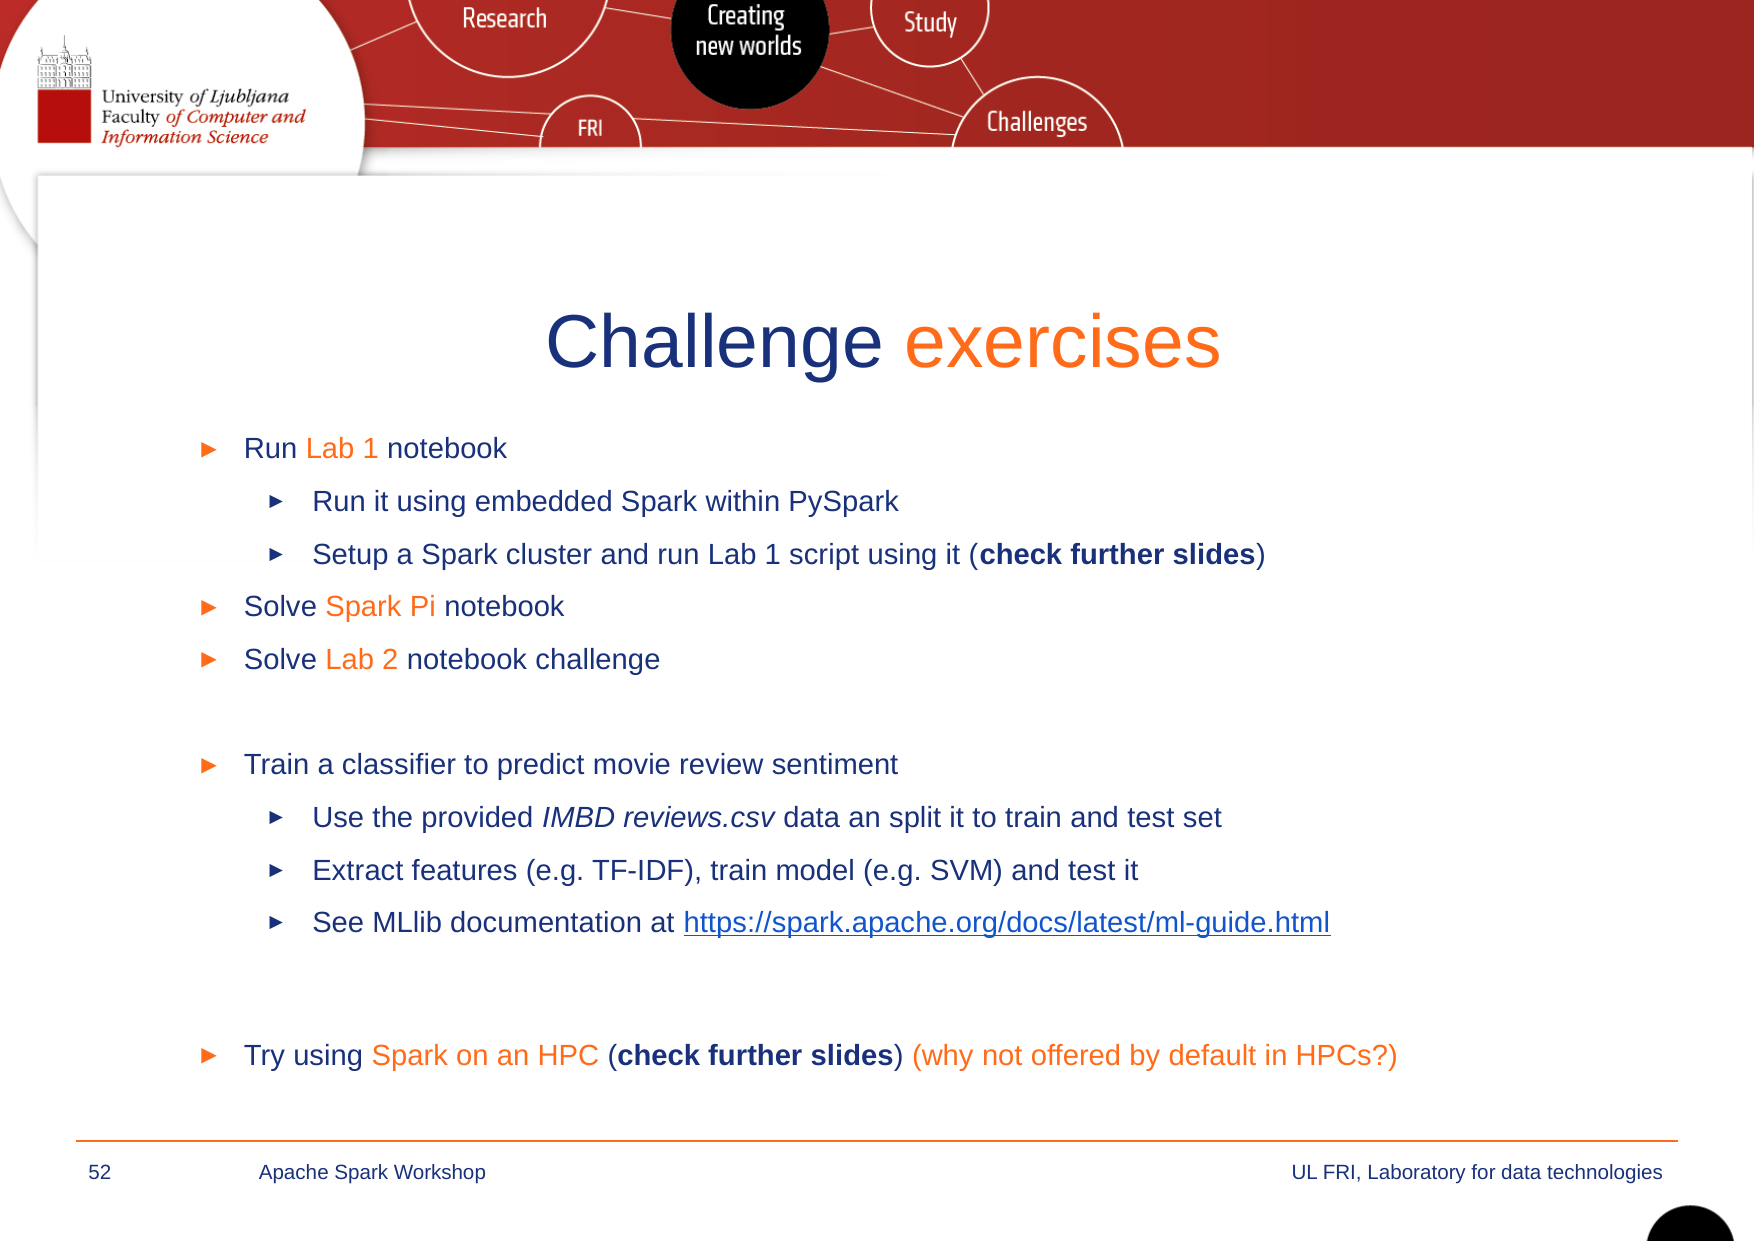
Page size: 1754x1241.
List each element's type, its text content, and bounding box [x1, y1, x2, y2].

picture [0, 0, 1754, 1241]
list Run Lab 1 notebook Run it using embedded Spark within PySpark Setup a Spark cluster and run Lab 1 script using it (check further slides) Solve Spark Pi notebook Solve Lab 2 notebook challenge Train a classifier to predict movie review sentiment Use the provided IMBD reviews.csv data an split it to train and test set Extract features (e.g. TF-IDF), train model (e.g. SVM) and test it See MLlib documentation at https://spark.apache.org/docs/latest/ml-guide.html Try using Spark on an HPC (check further slides) (why not offered by default in HPCs?) [186, 397, 1582, 1089]
title Challenge exercises [186, 250, 1582, 397]
